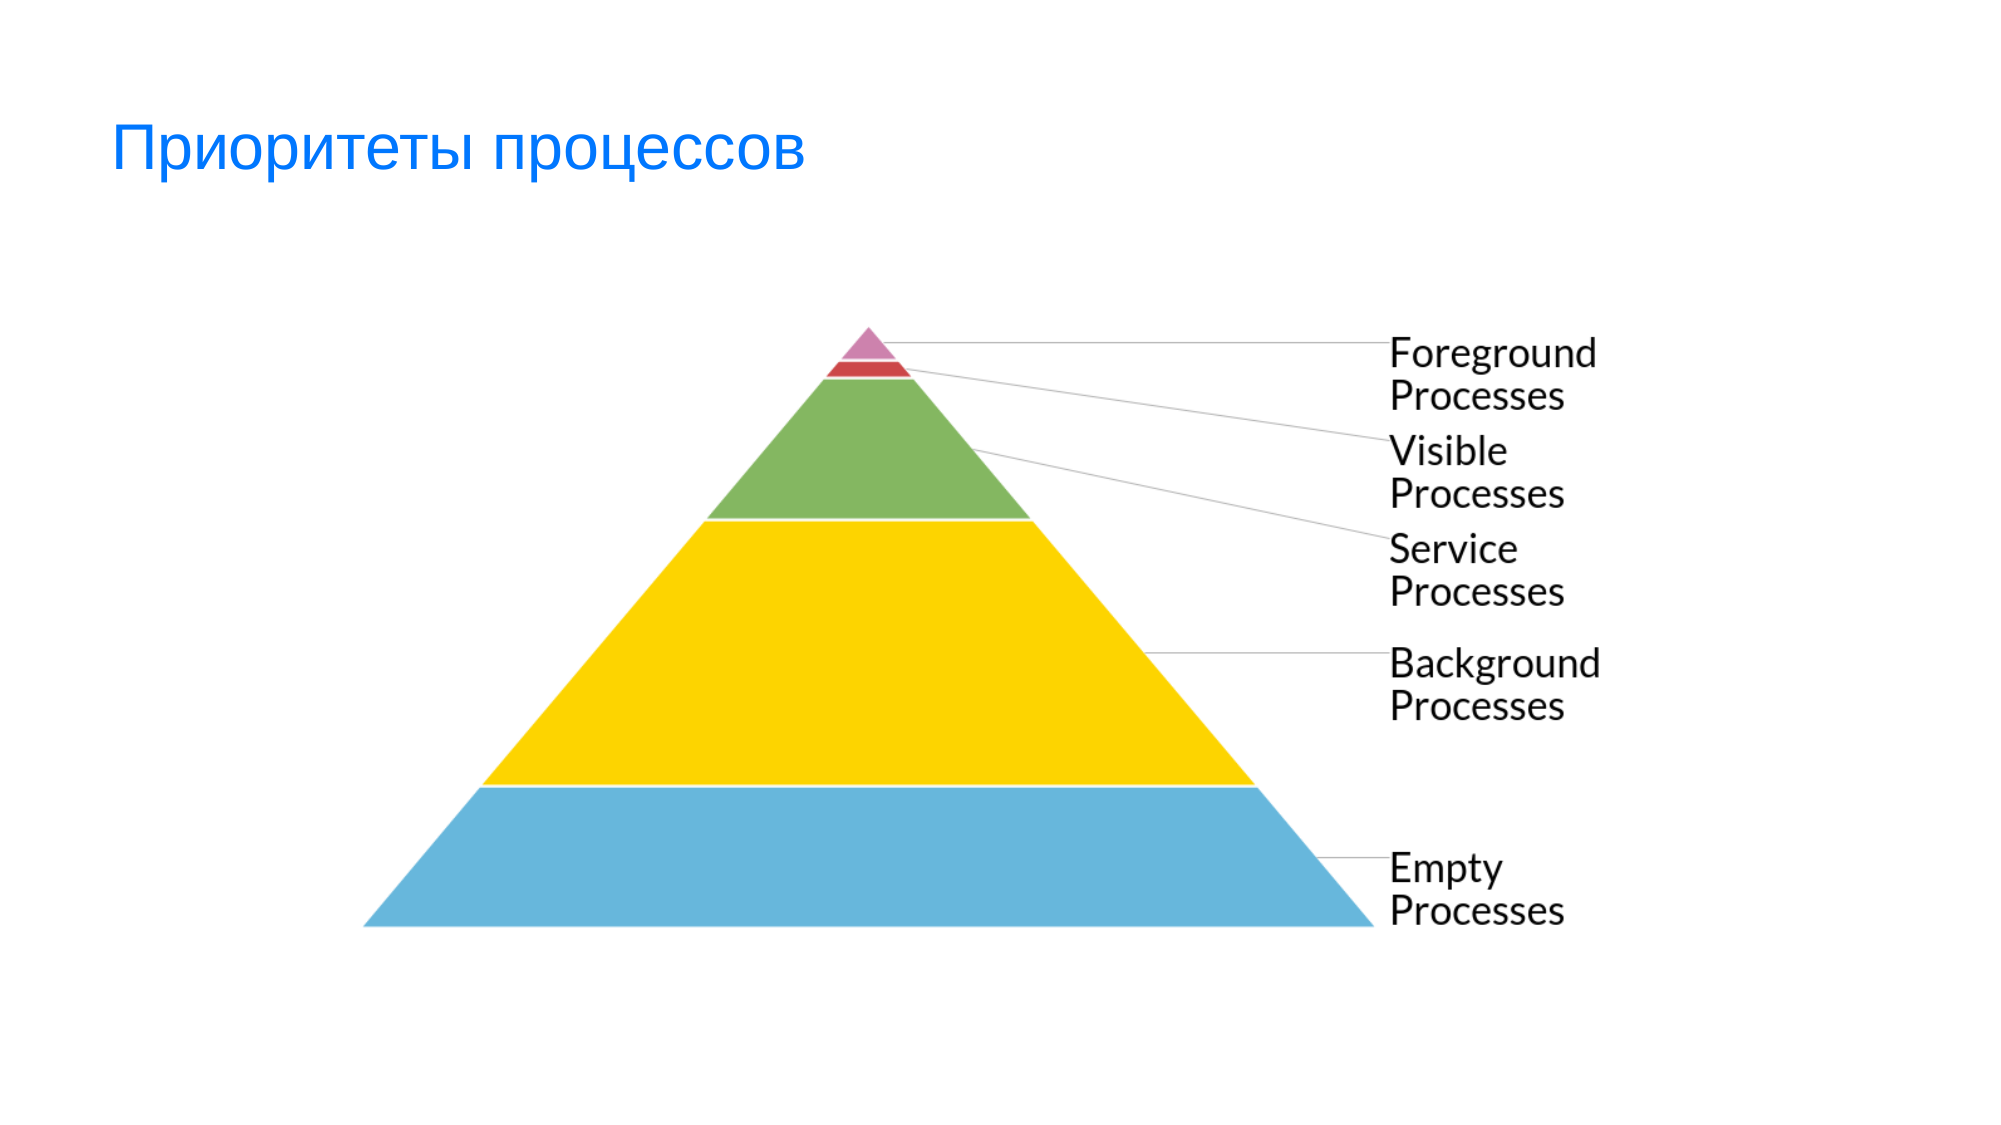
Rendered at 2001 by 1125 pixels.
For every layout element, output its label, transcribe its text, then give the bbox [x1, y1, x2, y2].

picture [297, 312, 1703, 940]
title Приоритеты процессов [110, 113, 827, 220]
